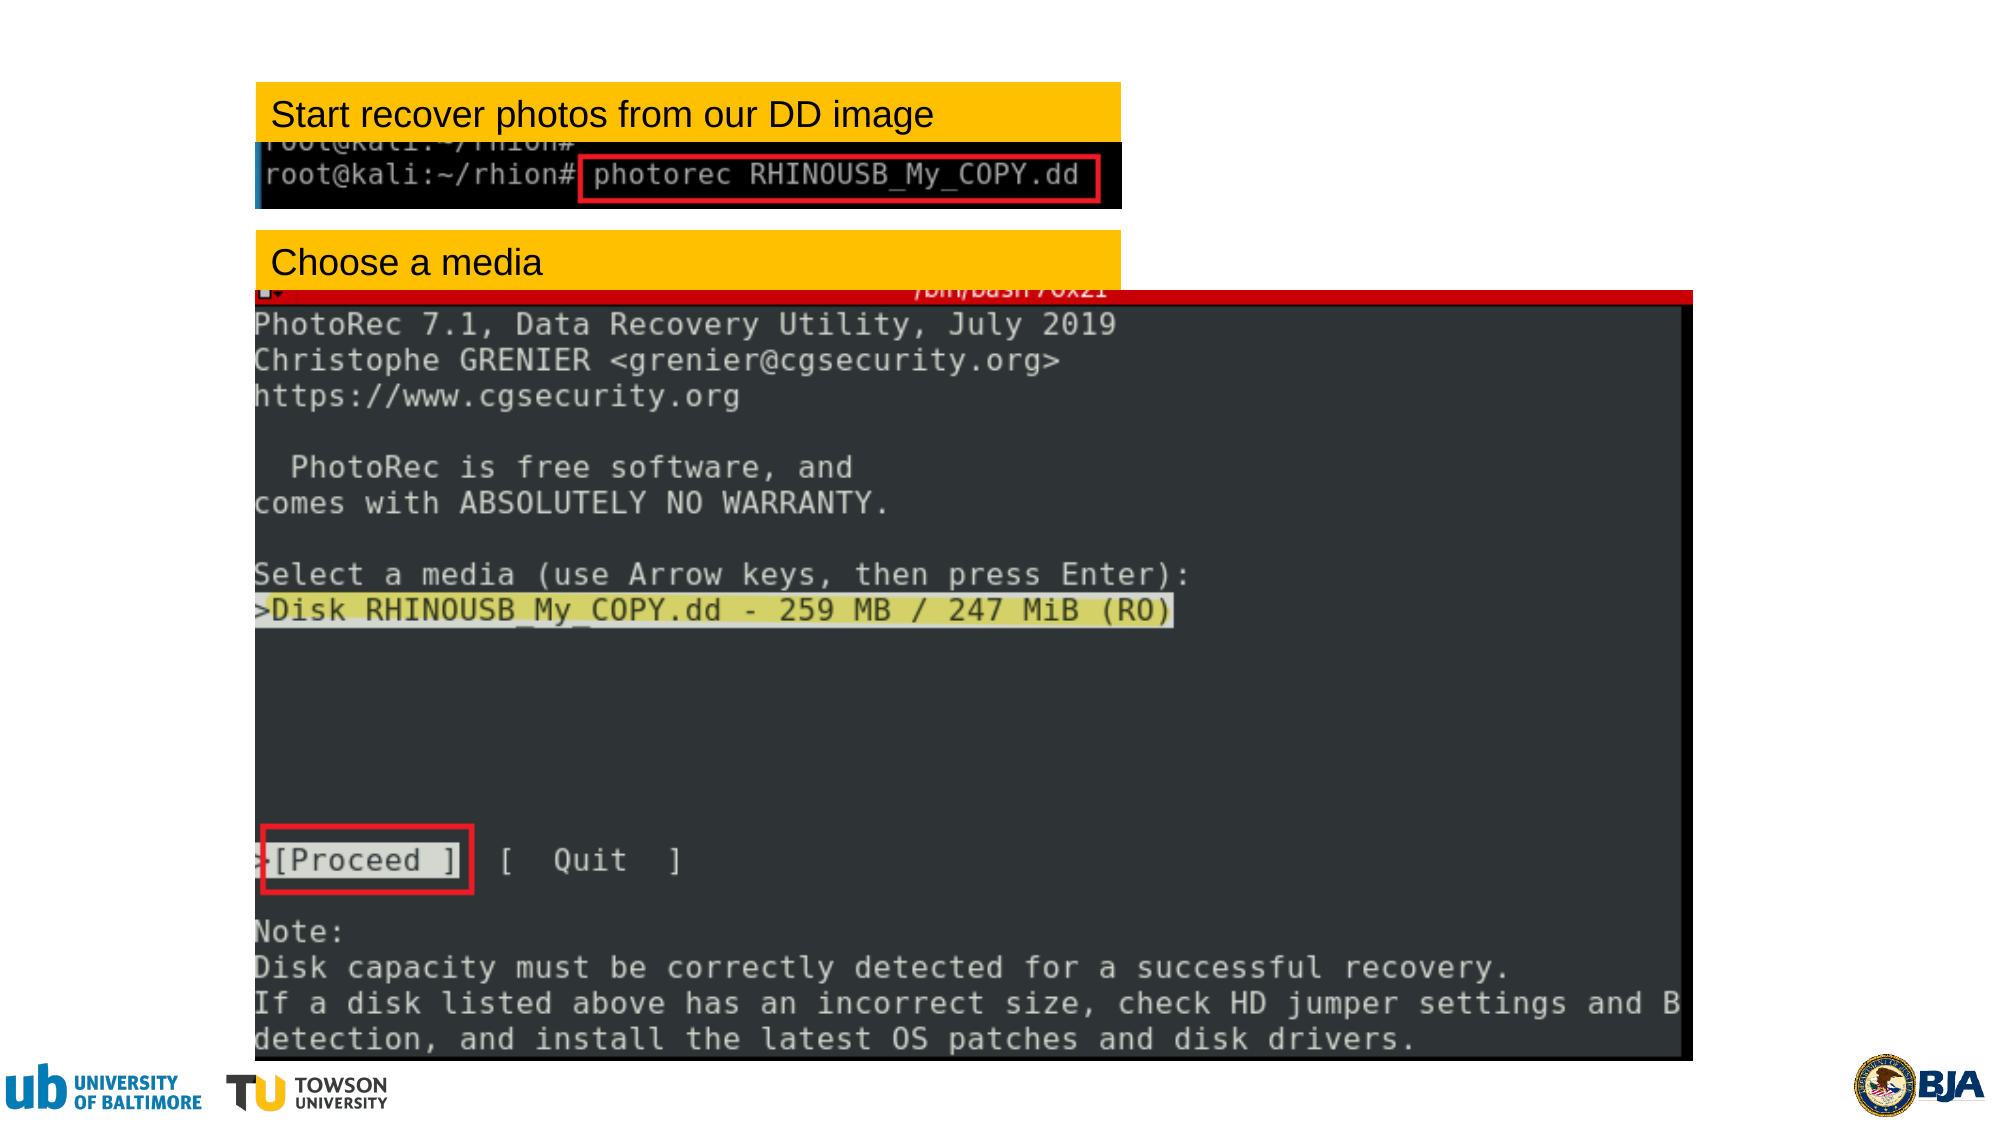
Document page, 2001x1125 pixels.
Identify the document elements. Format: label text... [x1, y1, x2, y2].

text_box Start recover photos from our DD image [255, 82, 1121, 142]
picture [0, 290, 1693, 1125]
picture [255, 142, 1122, 209]
text_box Choose a media [255, 230, 1121, 290]
picture [1854, 1054, 1986, 1117]
